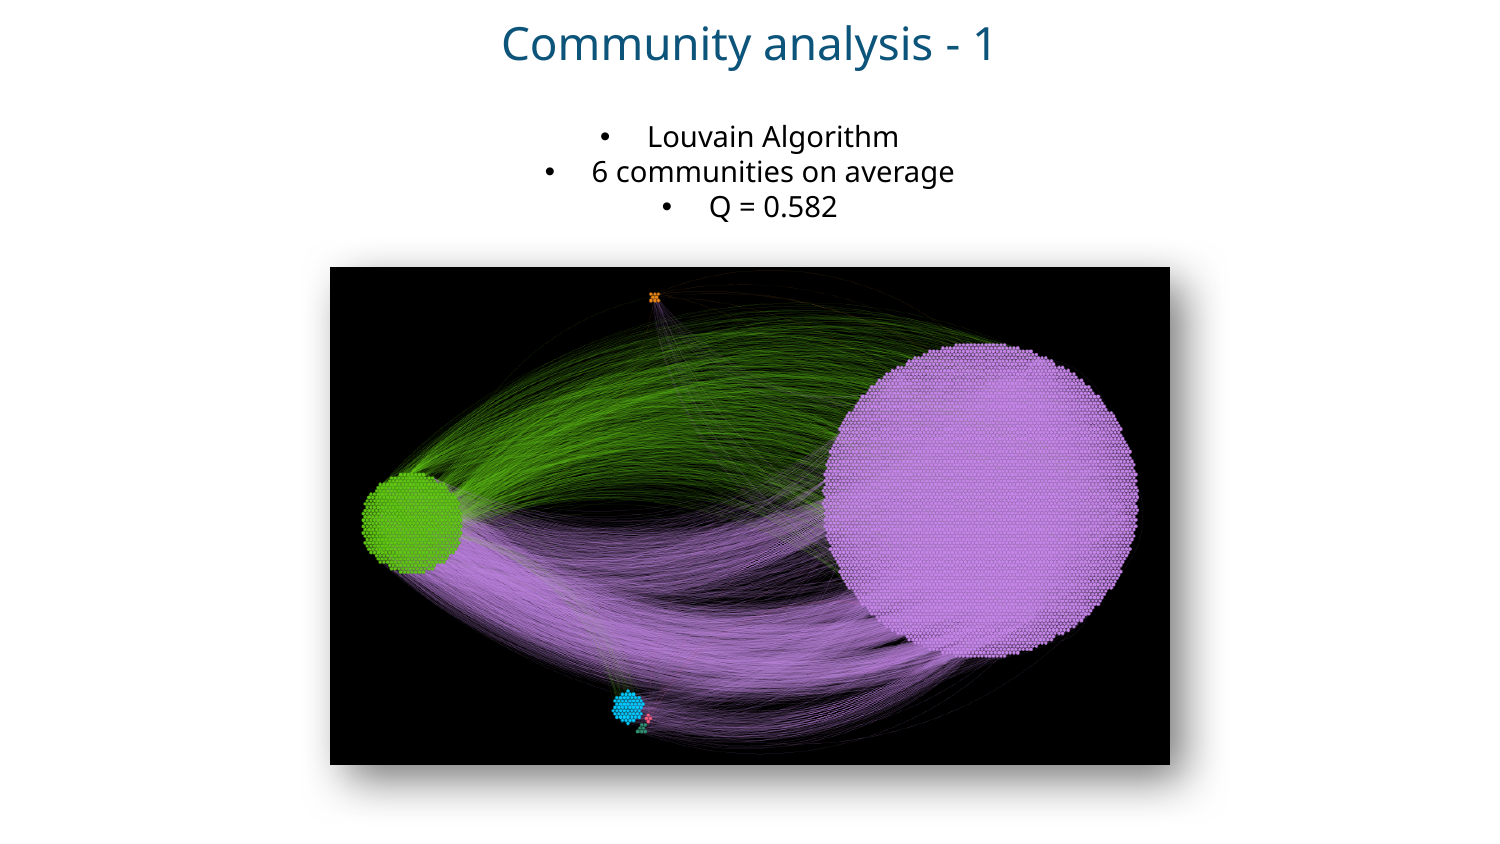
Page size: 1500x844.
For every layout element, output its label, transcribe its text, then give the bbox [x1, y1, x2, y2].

text_box Louvain Algorithm 6 communities on average Q = 0.582 [0, 111, 1500, 231]
picture [330, 267, 1170, 766]
title Community analysis - 1 [0, 0, 1500, 94]
